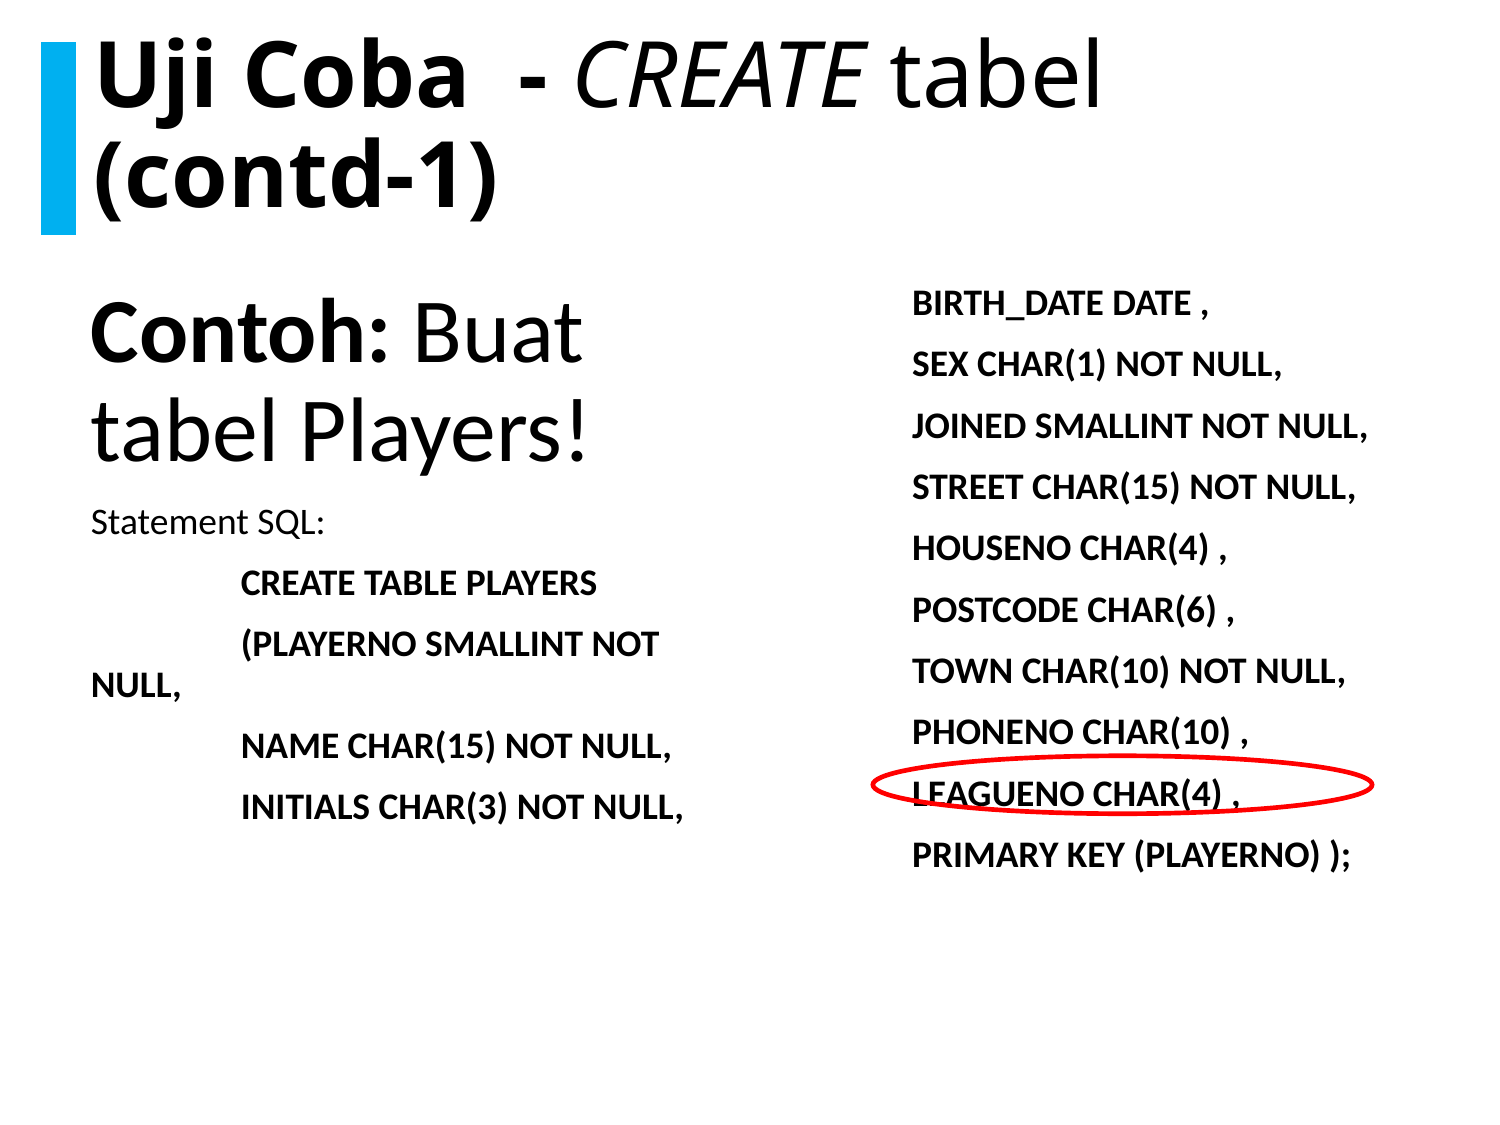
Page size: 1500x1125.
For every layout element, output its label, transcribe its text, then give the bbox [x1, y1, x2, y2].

text_box [871, 754, 1374, 815]
list Contoh: Buat tabel Players! Statement SQL: CREATE TABLE PLAYERS (PLAYERNO SMALLINT NOT NULL, NAME CHAR(15) NOT NULL, INITIALS CHAR(3) NOT NULL, BIRTH_DATE DATE , SEX CHAR(1) NOT NULL, JOINED SMALLINT NOT NULL, STREET CHAR(15) NOT NULL, HOUSENO CHAR(4) , POSTCODE CHAR(6) , TOWN CHAR(10) NOT NULL, PHONENO CHAR(10) , LEAGUENO CHAR(4) , PRIMARY KEY (PLAYERNO) ); [70, 275, 1443, 847]
text_box Uji Coba - CREATE tabel (contd-1) [78, 19, 1443, 237]
